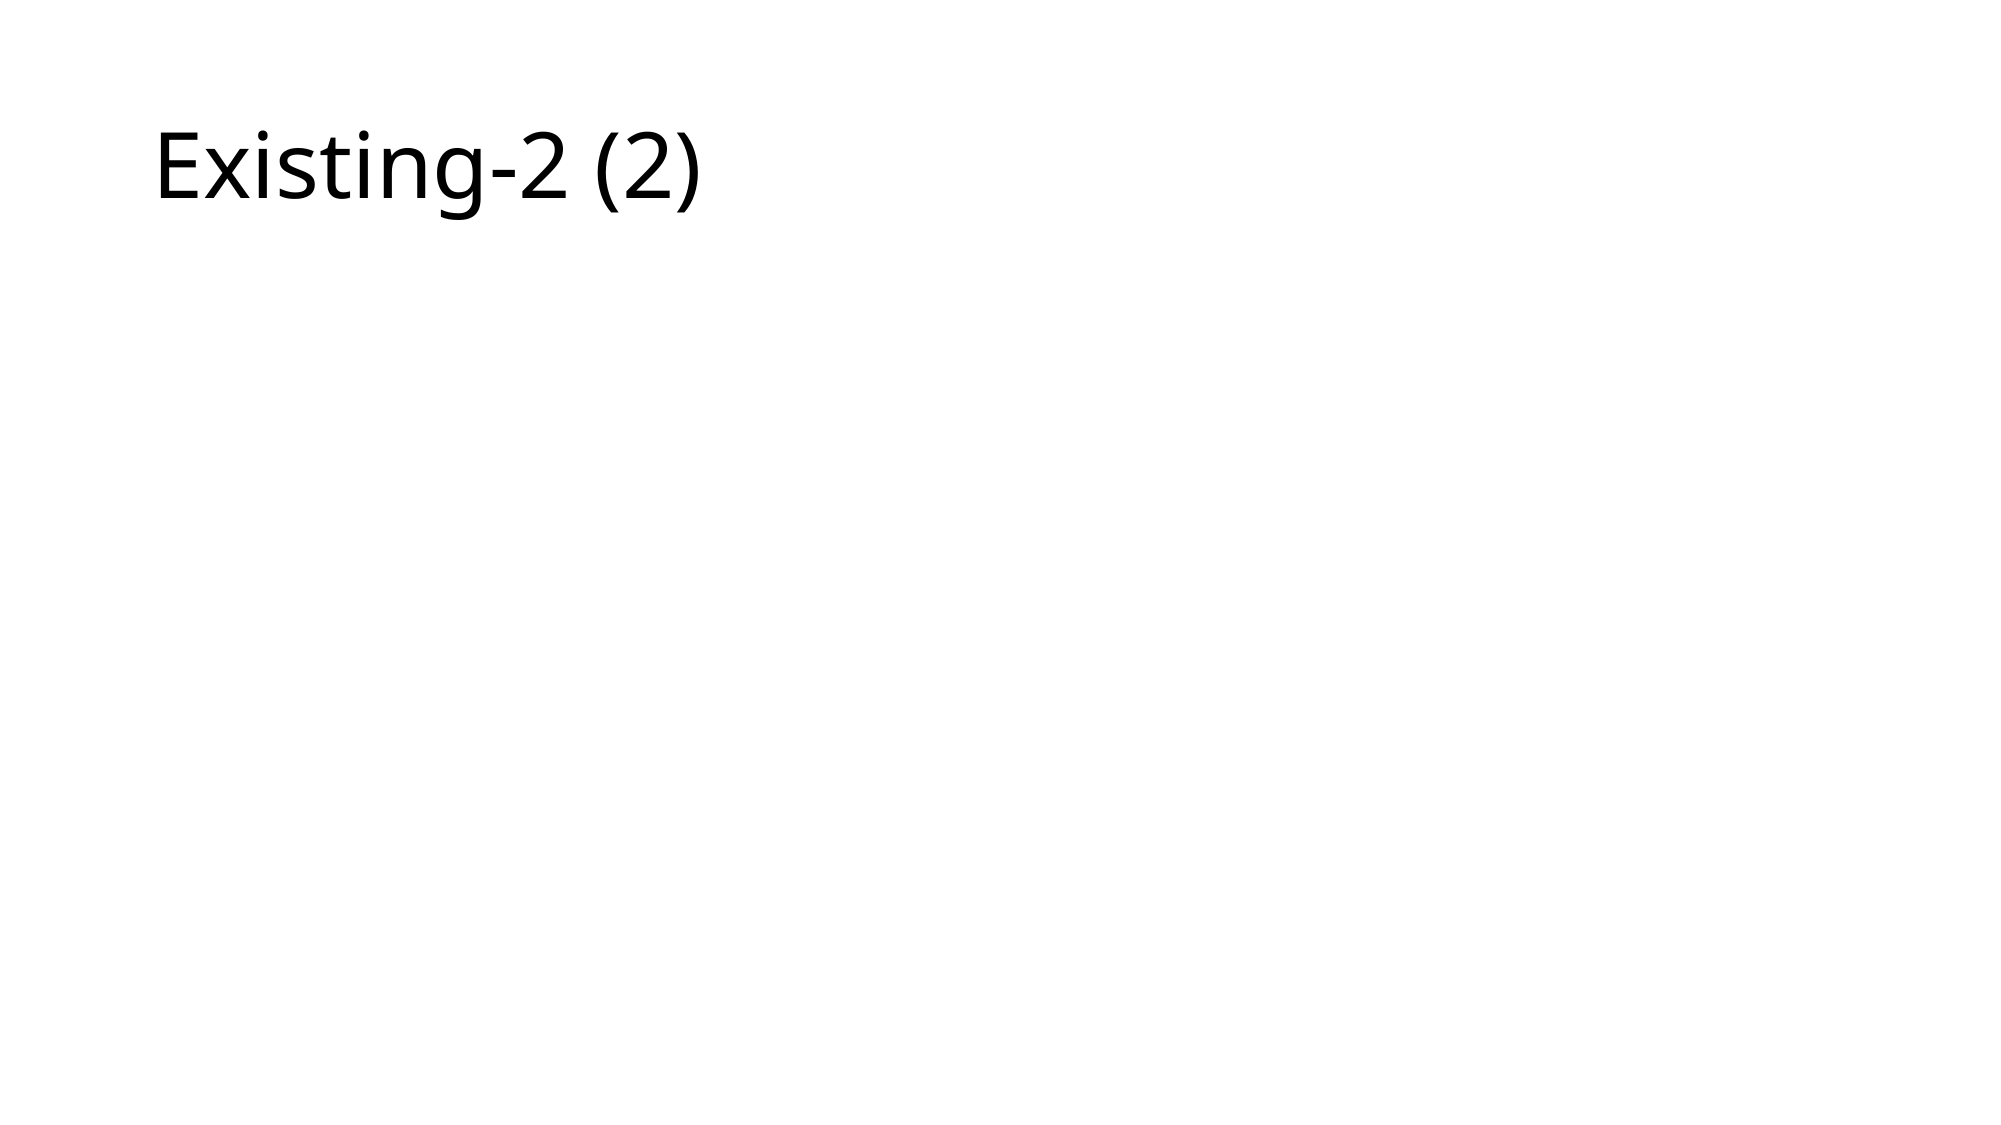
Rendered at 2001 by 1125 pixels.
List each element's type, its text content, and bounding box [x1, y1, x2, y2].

title Existing-2 (2) [137, 59, 1863, 278]
